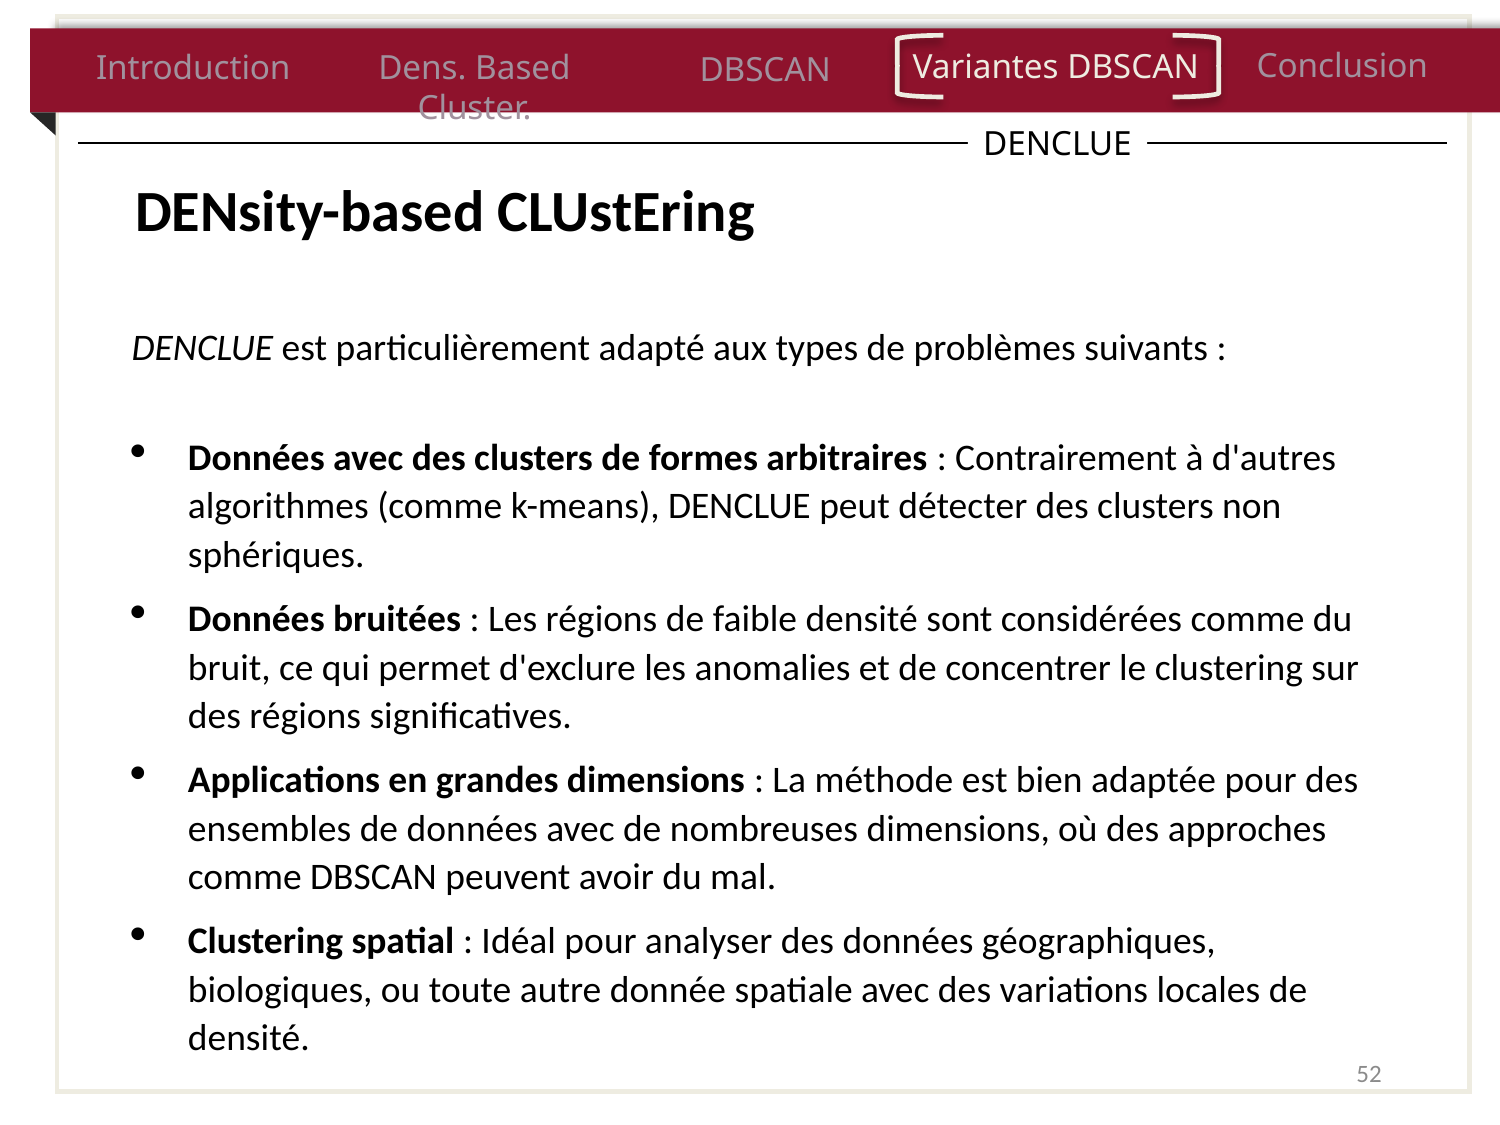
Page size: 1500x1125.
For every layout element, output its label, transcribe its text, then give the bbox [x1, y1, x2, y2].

text_box Variantes DBSCAN [945, 38, 1169, 93]
text_box [878, 115, 1471, 1092]
text_box DENsity-based CLUstEring [120, 171, 878, 251]
text_box DBSCAN [653, 40, 878, 96]
text_box Conclusion [1230, 37, 1455, 92]
text_box DENCLUE est particulièrement adapté aux types de problèmes suivants : Données avec des clusters de formes arbitraires : Contrairement à d'autres algorithmes (comme k-means), DENCLUE peut détecter des clusters non sphériques. Données bruitées : Les régions de faible densité sont considérées comme du bruit, ce qui permet d'exclure les anomalies et de concentrer le clustering sur des régions significatives. Applications en grandes dimensions : La méthode est bien adaptée pour des ensembles de données avec de nombreuses dimensions, où des approches comme DBSCAN peuvent avoir du mal. Clustering spatial : Idéal pour analyser des données géographiques, biologiques, ou toute autre donnée spatiale avec des variations locales de densité. [116, 242, 1384, 1065]
text_box Introduction [77, 38, 310, 94]
text_box [1172, 34, 1220, 98]
text_box Dens. Based Cluster. [313, 38, 636, 115]
text_box [56, 115, 1059, 1092]
text_box [896, 34, 944, 98]
slide_number 52 [1059, 1042, 1397, 1103]
text_box [56, 15, 1471, 19]
text_box [27, 111, 57, 138]
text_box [77, 115, 1448, 171]
text_box [29, 27, 1500, 113]
